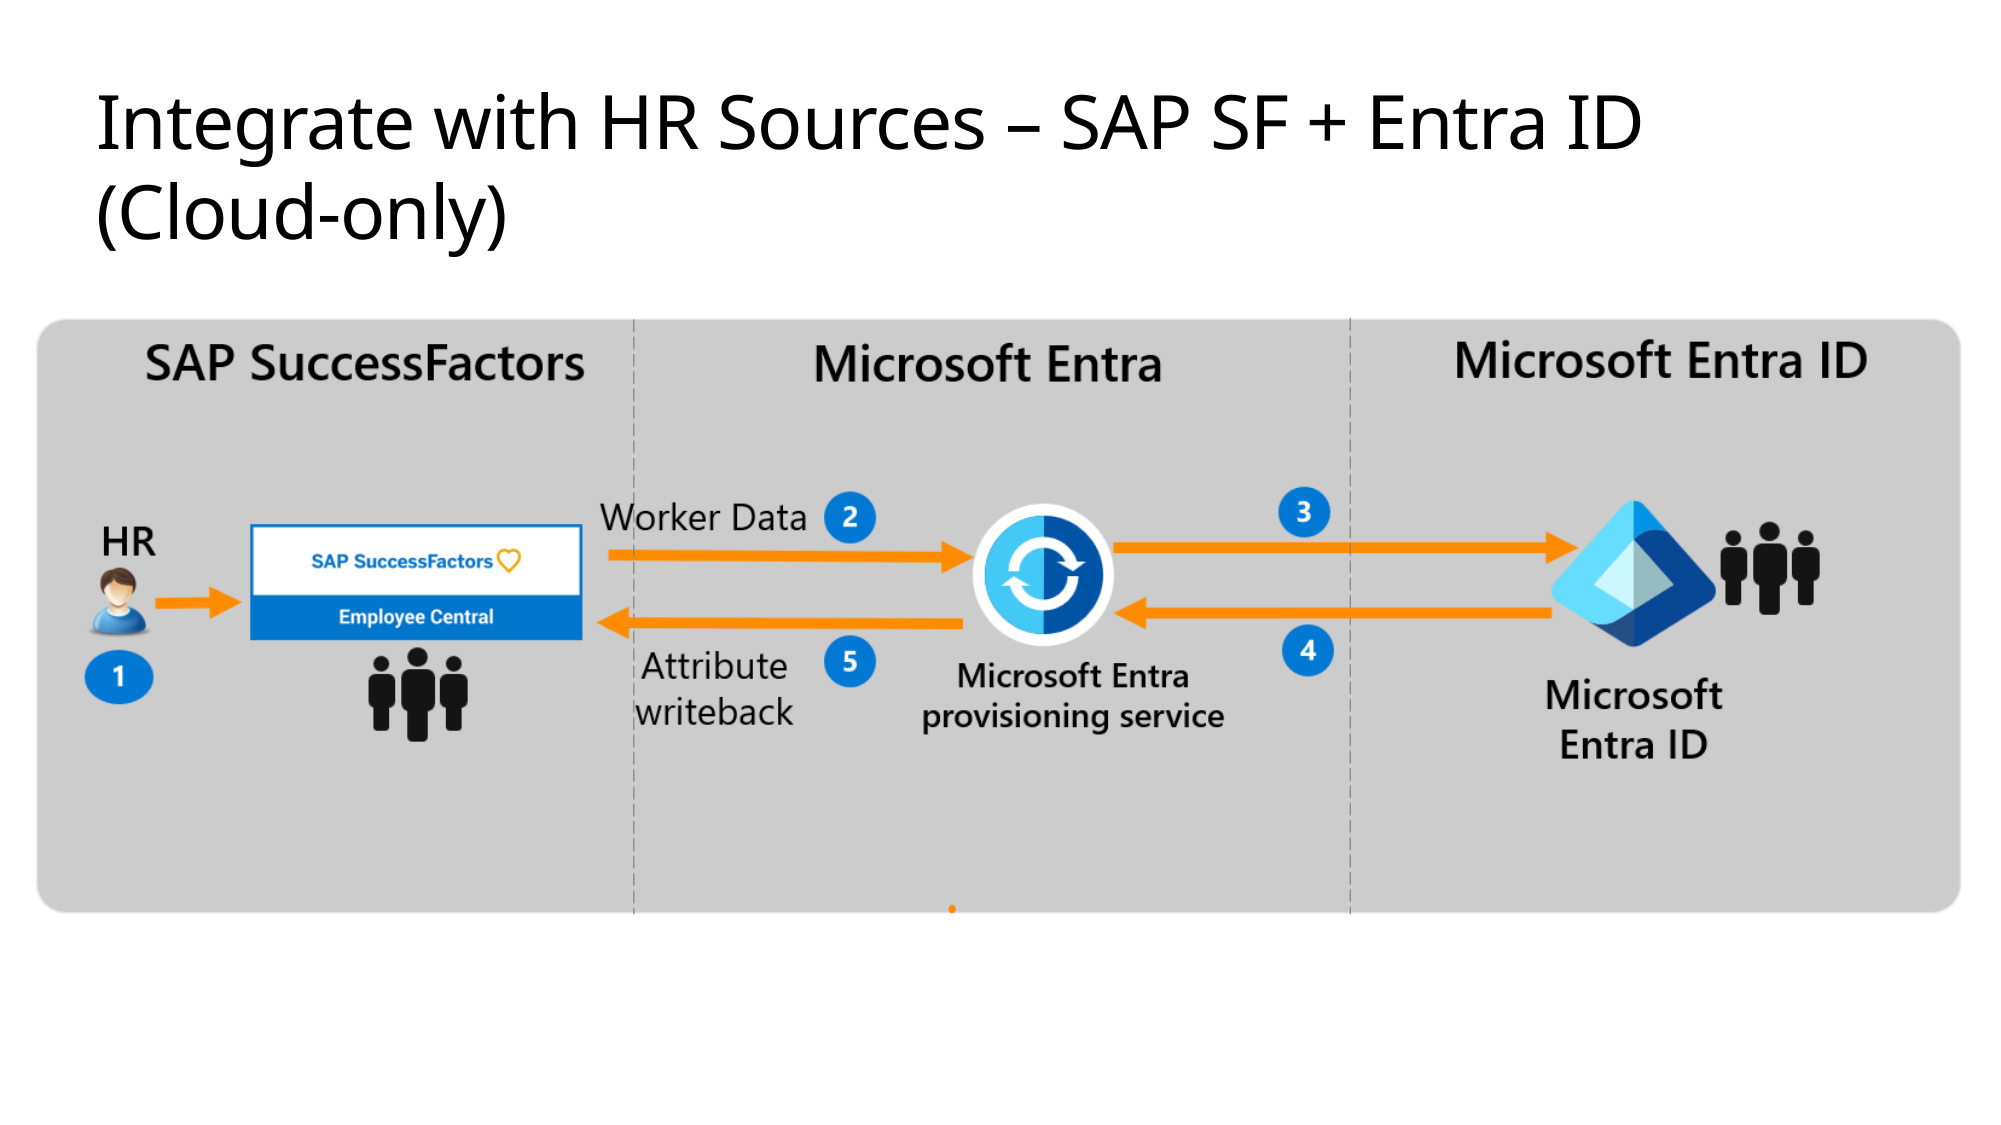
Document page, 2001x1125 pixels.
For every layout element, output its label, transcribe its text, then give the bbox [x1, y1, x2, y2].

title Integrate with HR Sources – SAP SF + Entra ID (Cloud-only) [96, 75, 1904, 257]
picture [34, 314, 1966, 918]
